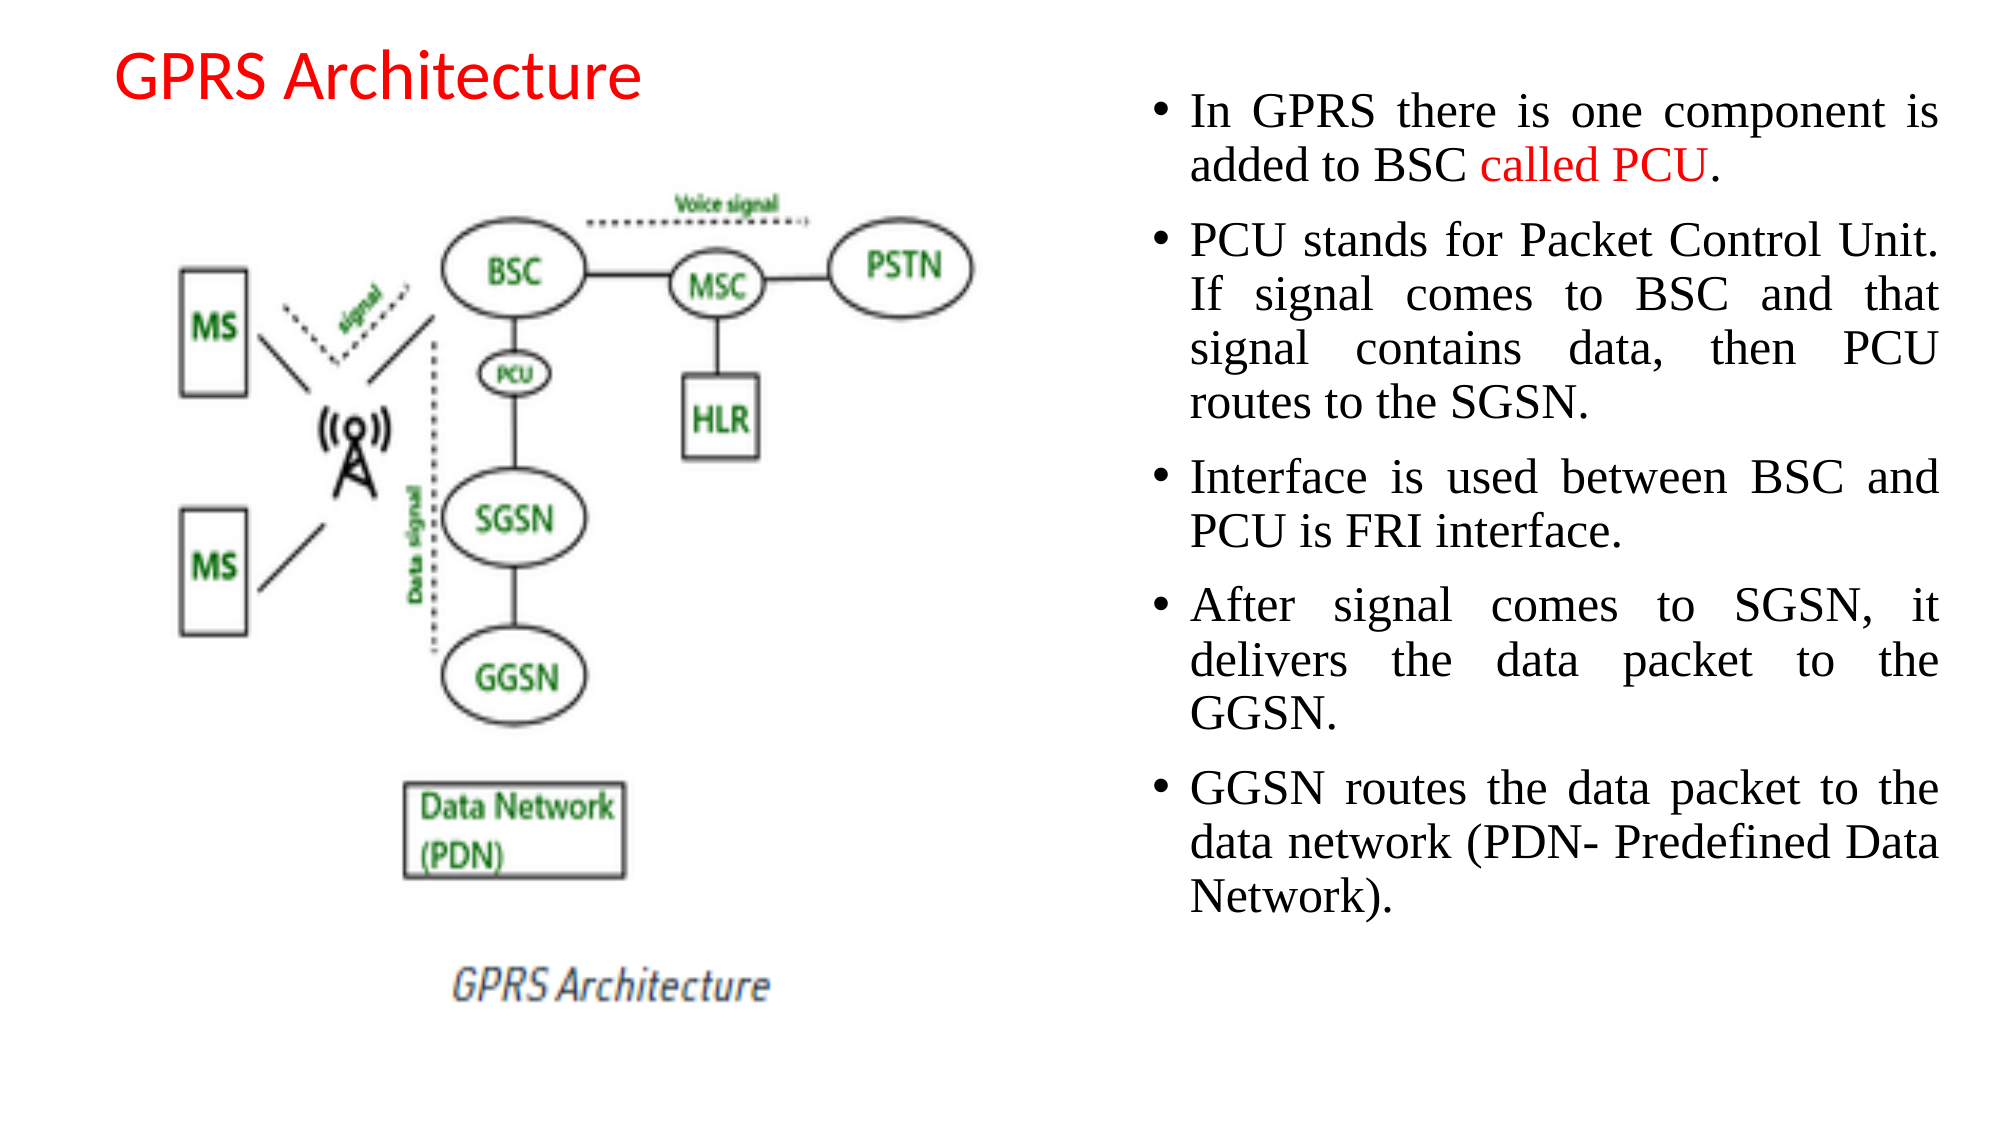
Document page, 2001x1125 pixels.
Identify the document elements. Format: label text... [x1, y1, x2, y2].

picture [37, 104, 1138, 1048]
list In GPRS there is one component is added to BSC called PCU. PCU stands for Packet Control Unit. If signal comes to BSC and that signal contains data, then PCU routes to the SGSN. Interface is used between BSC and PCU is FRI interface. After signal comes to SGSN, it delivers the data packet to the GGSN. GGSN routes the data packet to the data network (PDN- Predefined Data Network). [1137, 76, 1956, 964]
title GPRS Architecture [99, 30, 1825, 104]
